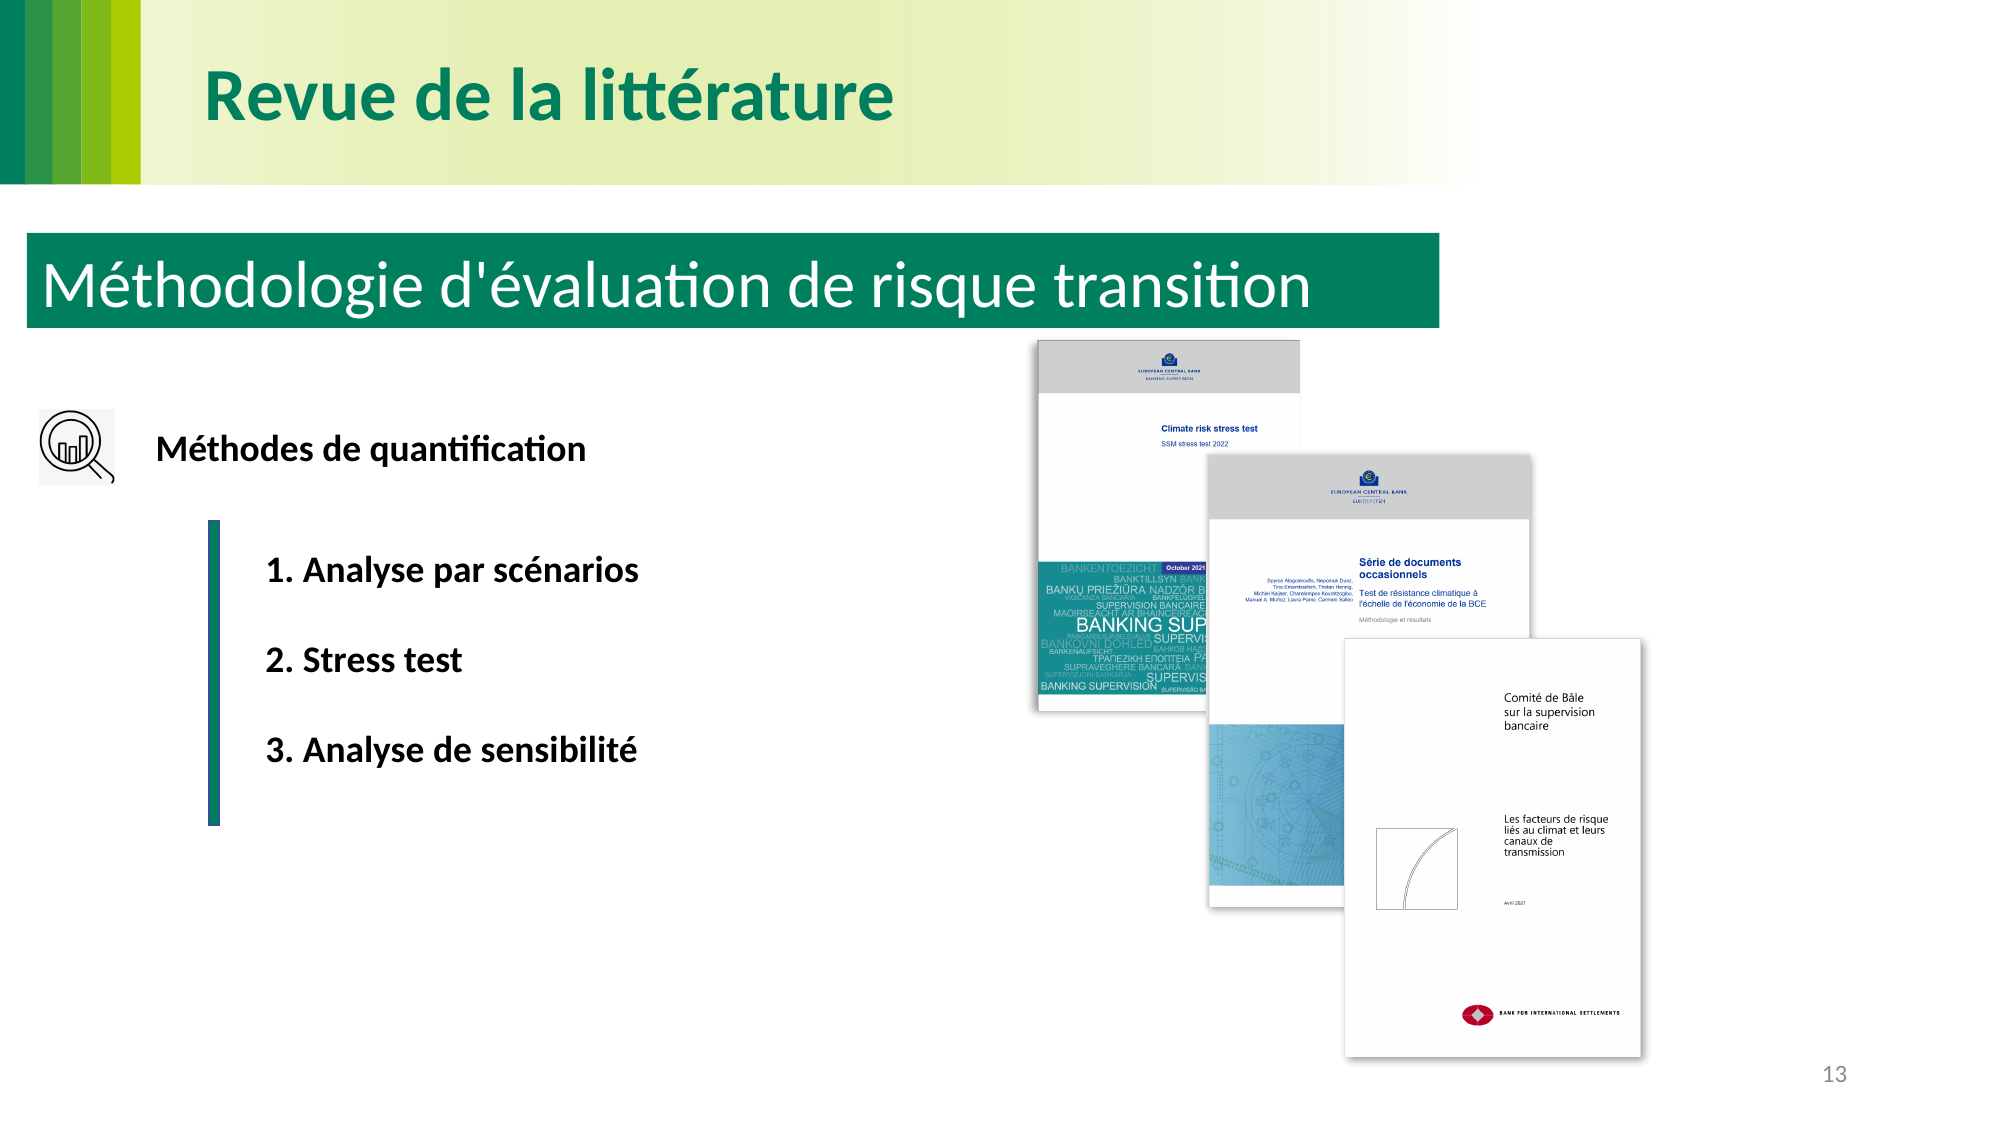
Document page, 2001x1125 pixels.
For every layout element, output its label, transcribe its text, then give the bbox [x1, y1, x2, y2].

text_box [51, 0, 81, 185]
text_box [24, 0, 51, 185]
slide_number 13 [1412, 1042, 1863, 1103]
text_box [110, 0, 142, 185]
text_box Revue de la littérature [190, 37, 1215, 143]
text_box 1. Analyse par scénarios 2. Stress test 3. Analyse de sensibilité [249, 601, 921, 714]
text_box Méthodologie d'évaluation de risque transition [26, 232, 1440, 328]
text_box [125, 0, 1485, 186]
text_box [0, 0, 24, 185]
picture [39, 409, 115, 485]
picture [1037, 340, 1641, 1057]
text_box [81, 0, 110, 185]
text_box [208, 520, 220, 826]
text_box Méthodes de quantification [140, 402, 737, 491]
